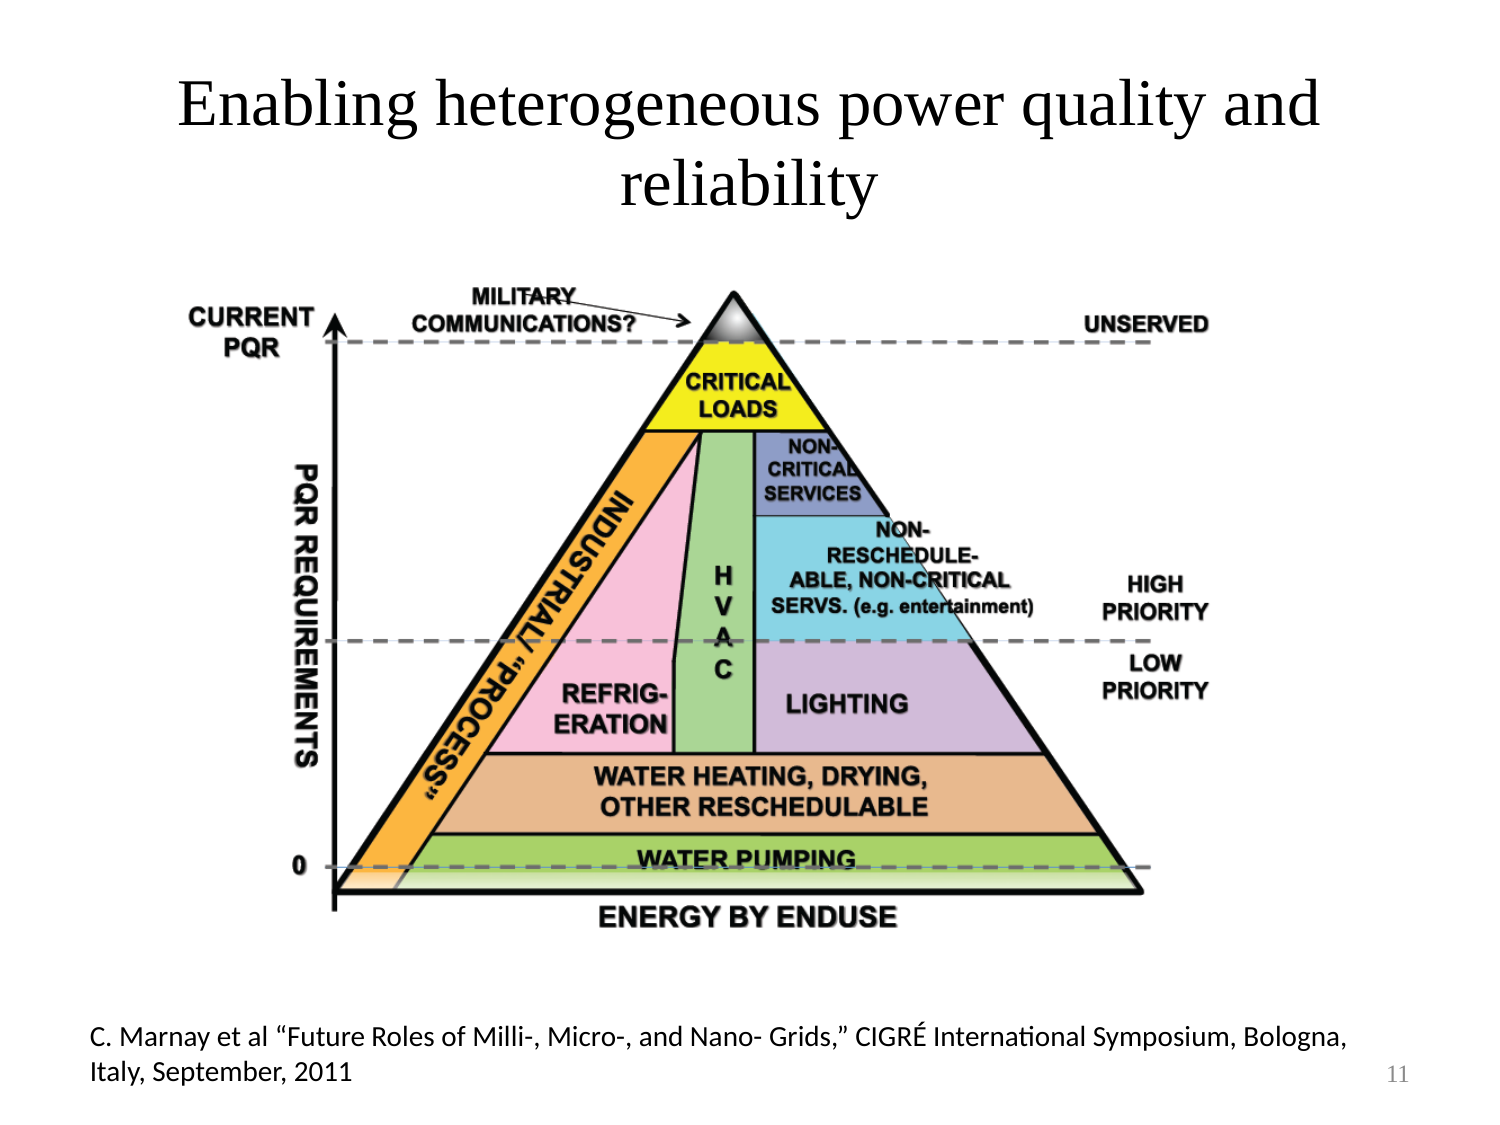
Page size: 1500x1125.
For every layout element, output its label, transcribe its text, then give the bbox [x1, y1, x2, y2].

title Enabling heterogeneous power quality and reliability [75, 45, 1425, 233]
text_box C. Marnay et al “Future Roles of Milli-, Micro-, and Nano- Grids,” CIGRÉ International Symposium, Bologna, Italy, September, 2011 [75, 1009, 1388, 1095]
slide_number 11 [1074, 1042, 1425, 1103]
picture [174, 249, 1241, 966]
